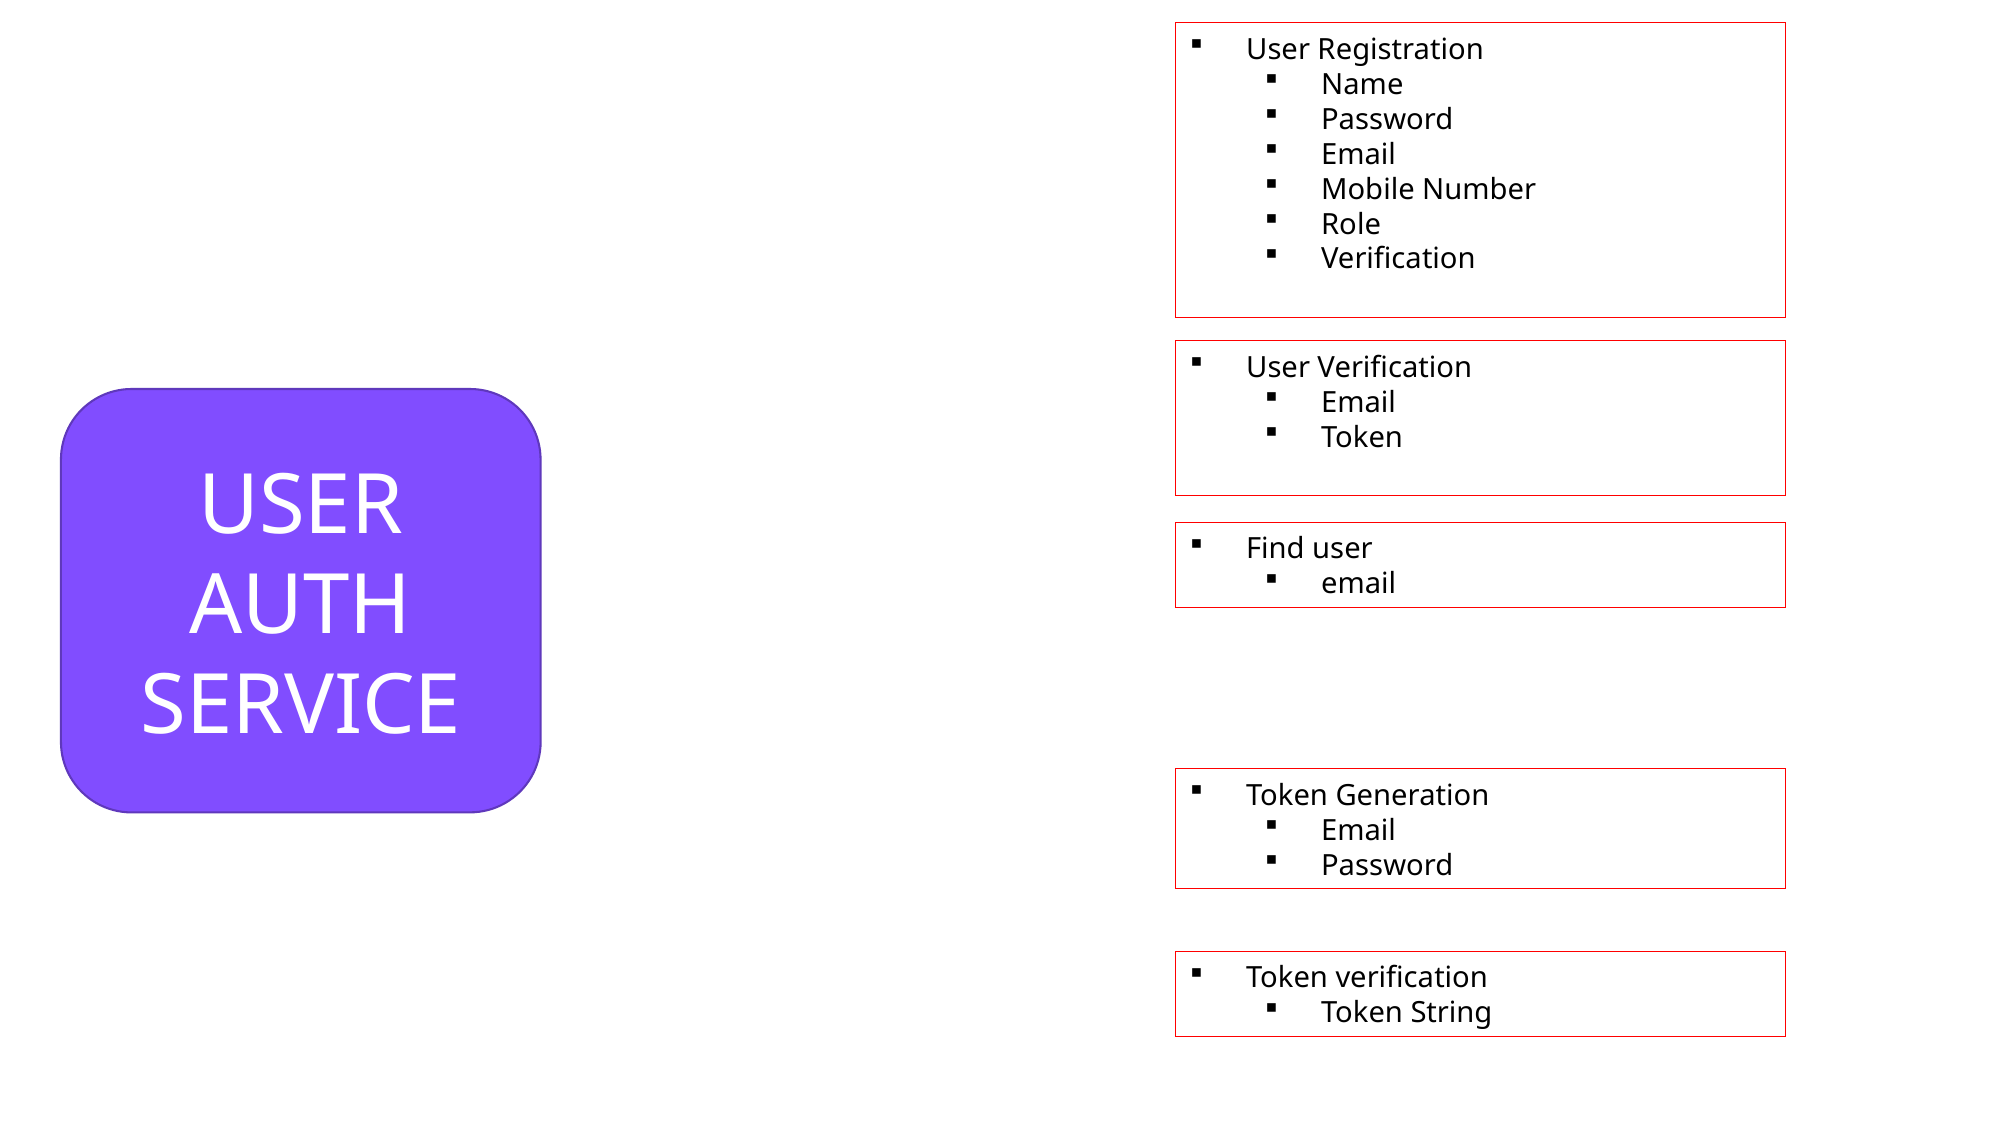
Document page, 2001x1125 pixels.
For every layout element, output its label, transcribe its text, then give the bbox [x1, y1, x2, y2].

text_box User Registration Name Password Email Mobile Number Role Verification [1175, 22, 1786, 318]
text_box User Verification Email Token [1175, 340, 1786, 496]
text_box USER AUTH SERVICE [59, 387, 542, 814]
text_box Find user email [1175, 522, 1786, 608]
text_box Token verification Token String [1175, 951, 1786, 1037]
text_box Token Generation Email Password [1175, 768, 1786, 889]
